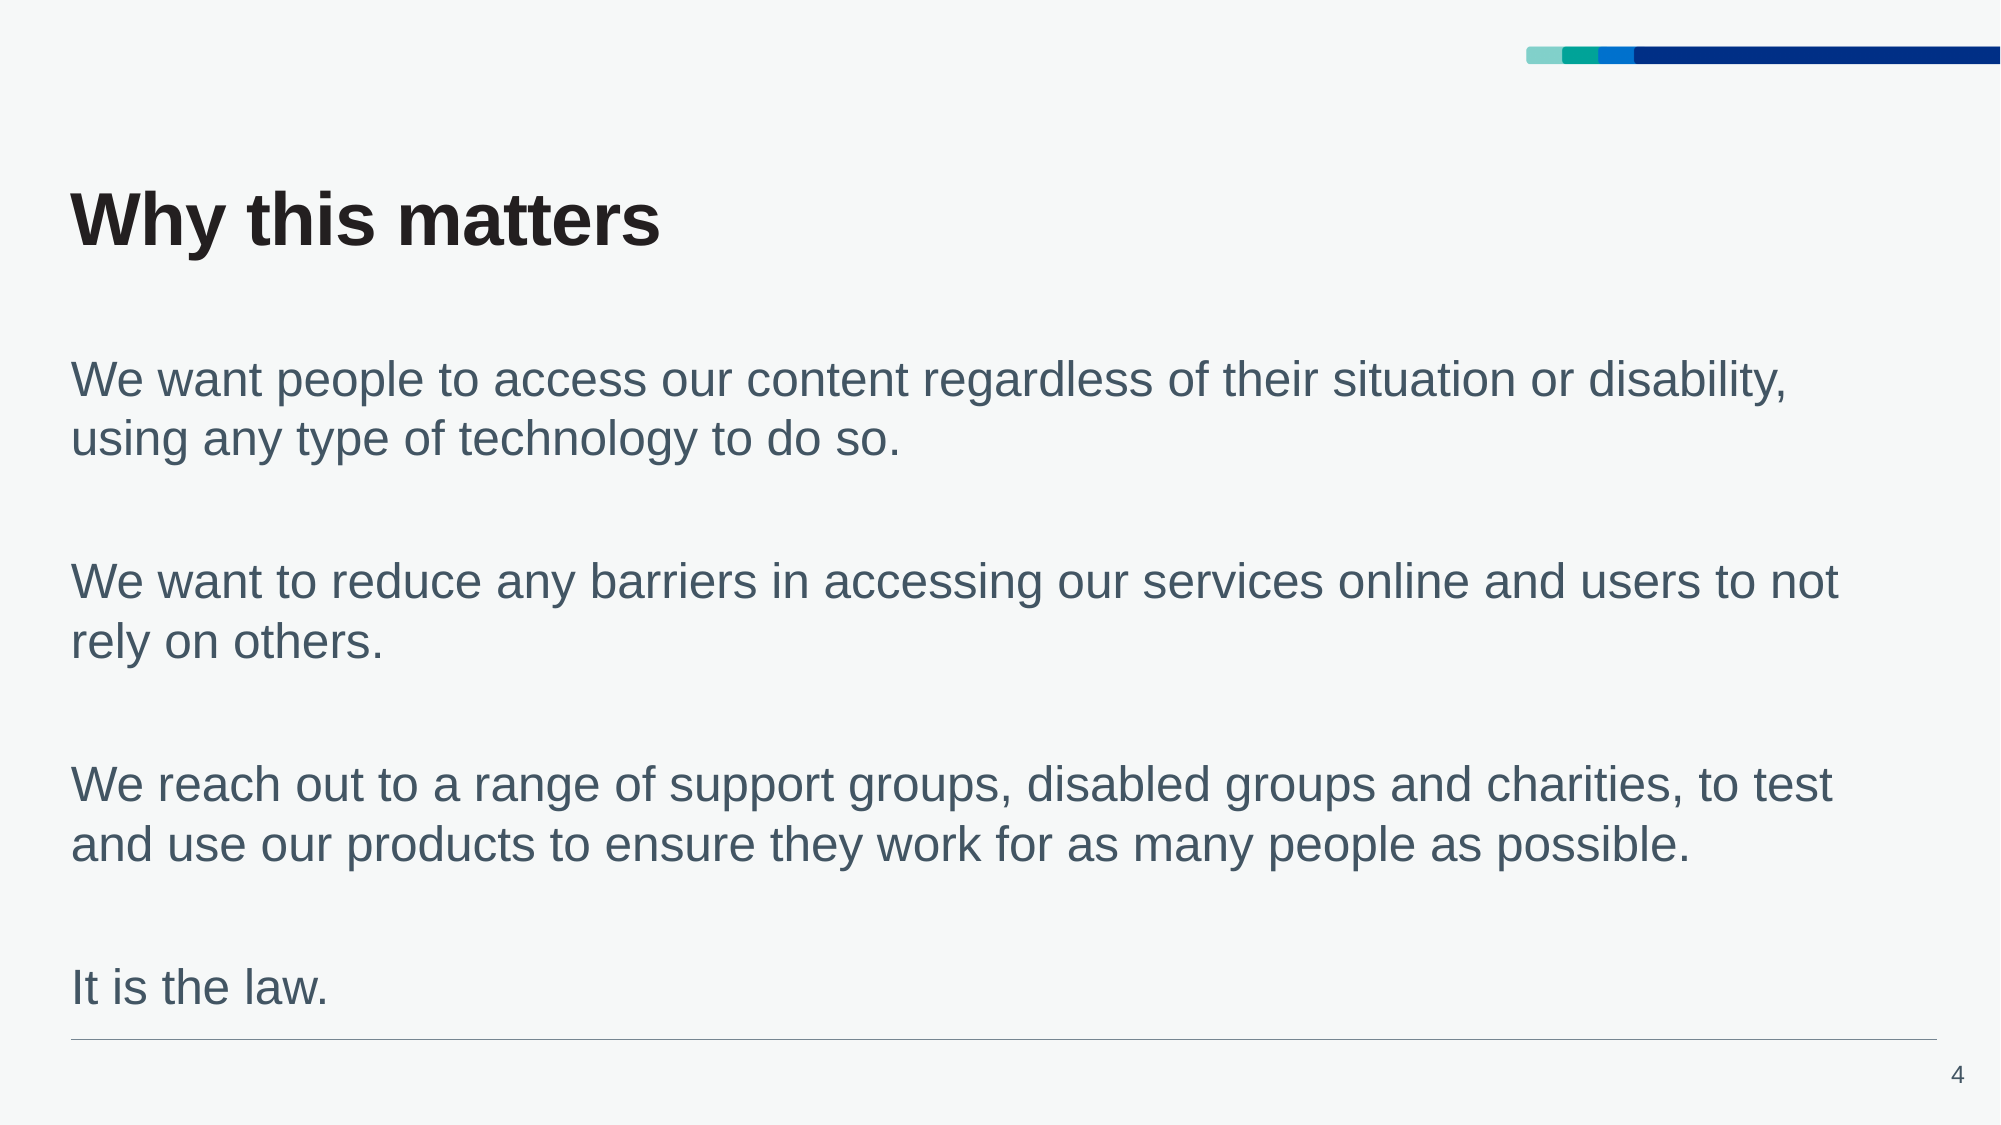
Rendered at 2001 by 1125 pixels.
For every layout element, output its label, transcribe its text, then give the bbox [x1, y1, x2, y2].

list We want people to access our content regardless of their situation or disability, using any type of technology to do so. We want to reduce any barriers in accessing our services online and users to not rely on others. We reach out to a range of support groups, disabled groups and charities, to test and use our products to ensure they work for as many people as possible. It is the law. [70, 346, 1890, 1022]
title Why this matters [70, 149, 1942, 292]
picture [1513, 41, 2001, 71]
